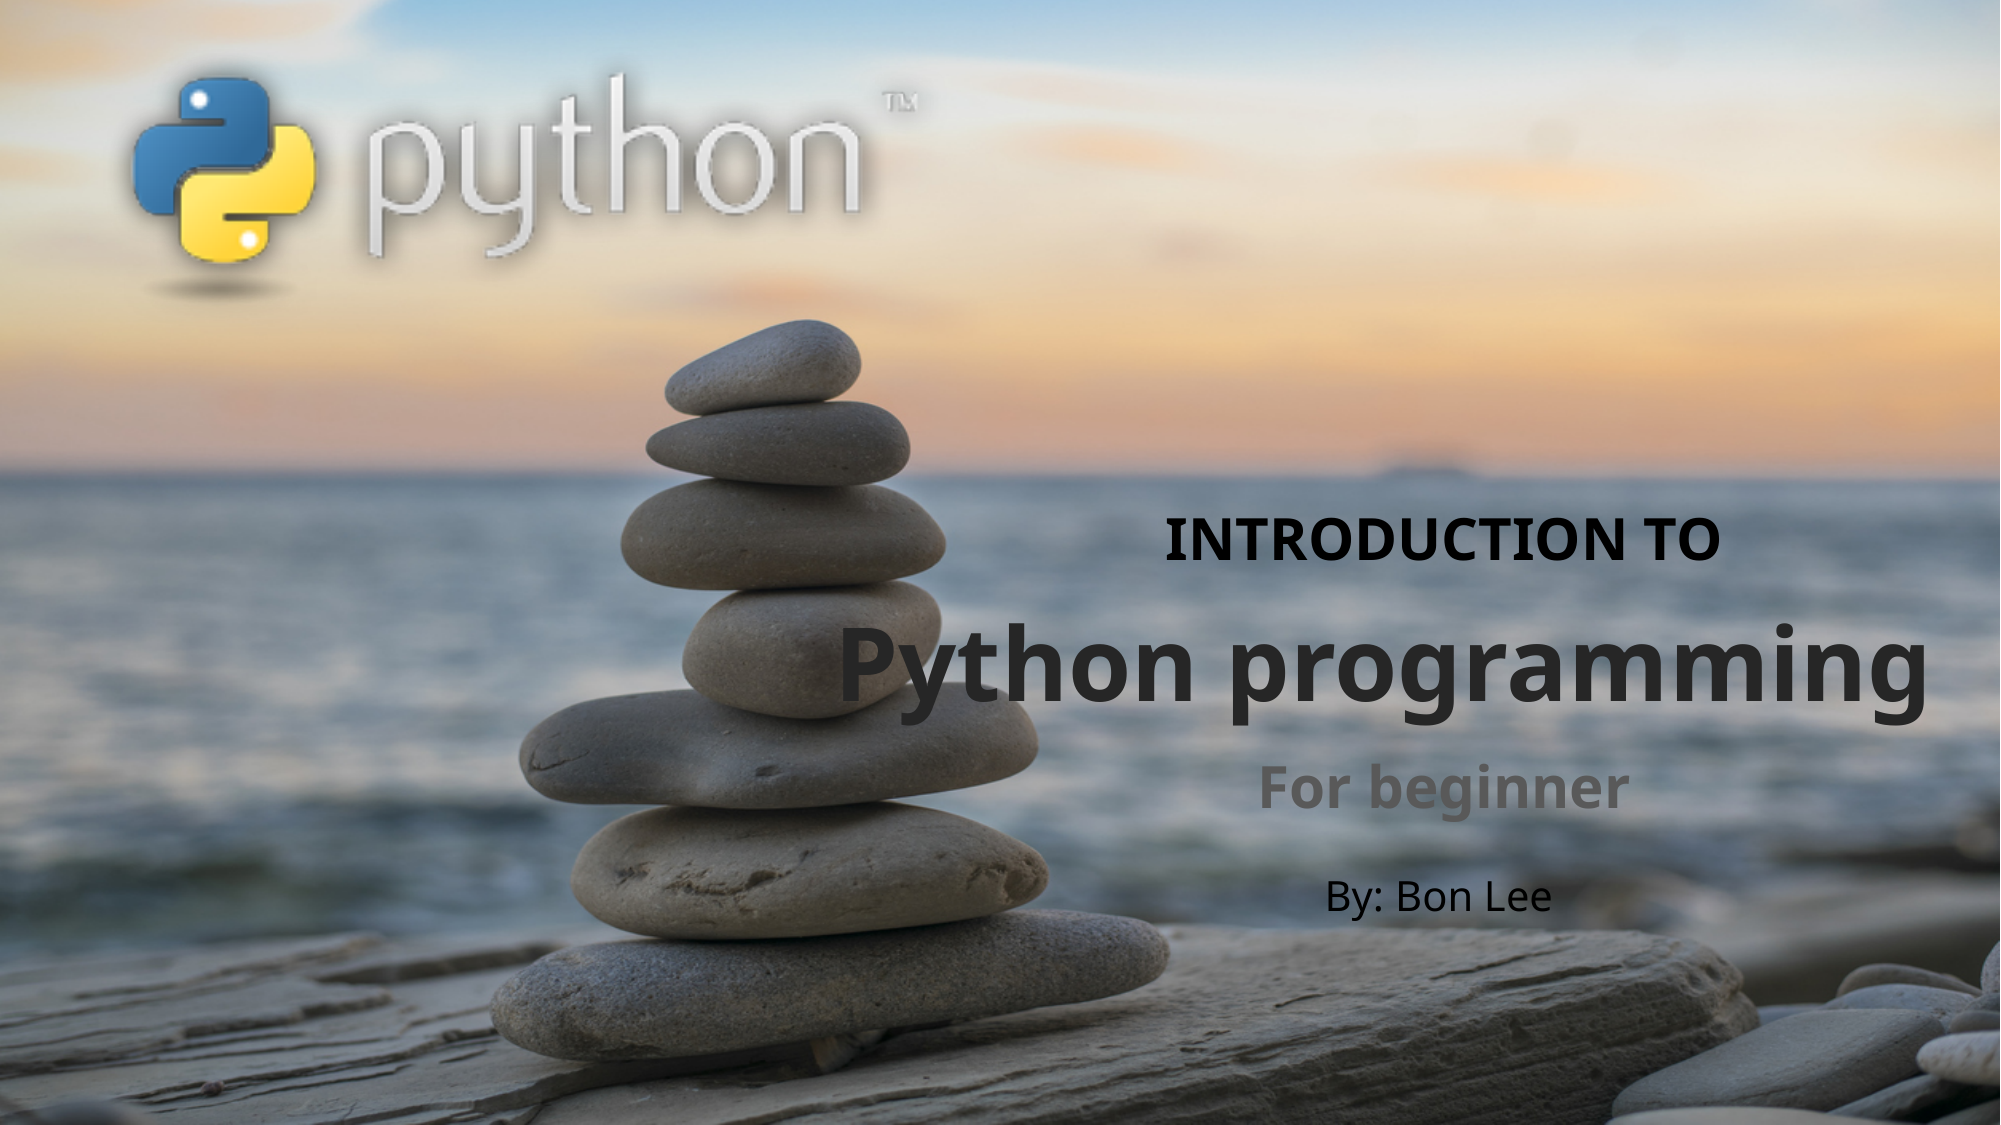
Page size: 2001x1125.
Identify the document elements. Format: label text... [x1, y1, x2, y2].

subtitle For beginner [1074, 742, 1814, 853]
text_box Introduction to [1074, 495, 1814, 605]
text_box By: Bon Lee [1309, 862, 1690, 928]
picture [0, 0, 2000, 1125]
title Python programming [819, 562, 2000, 730]
